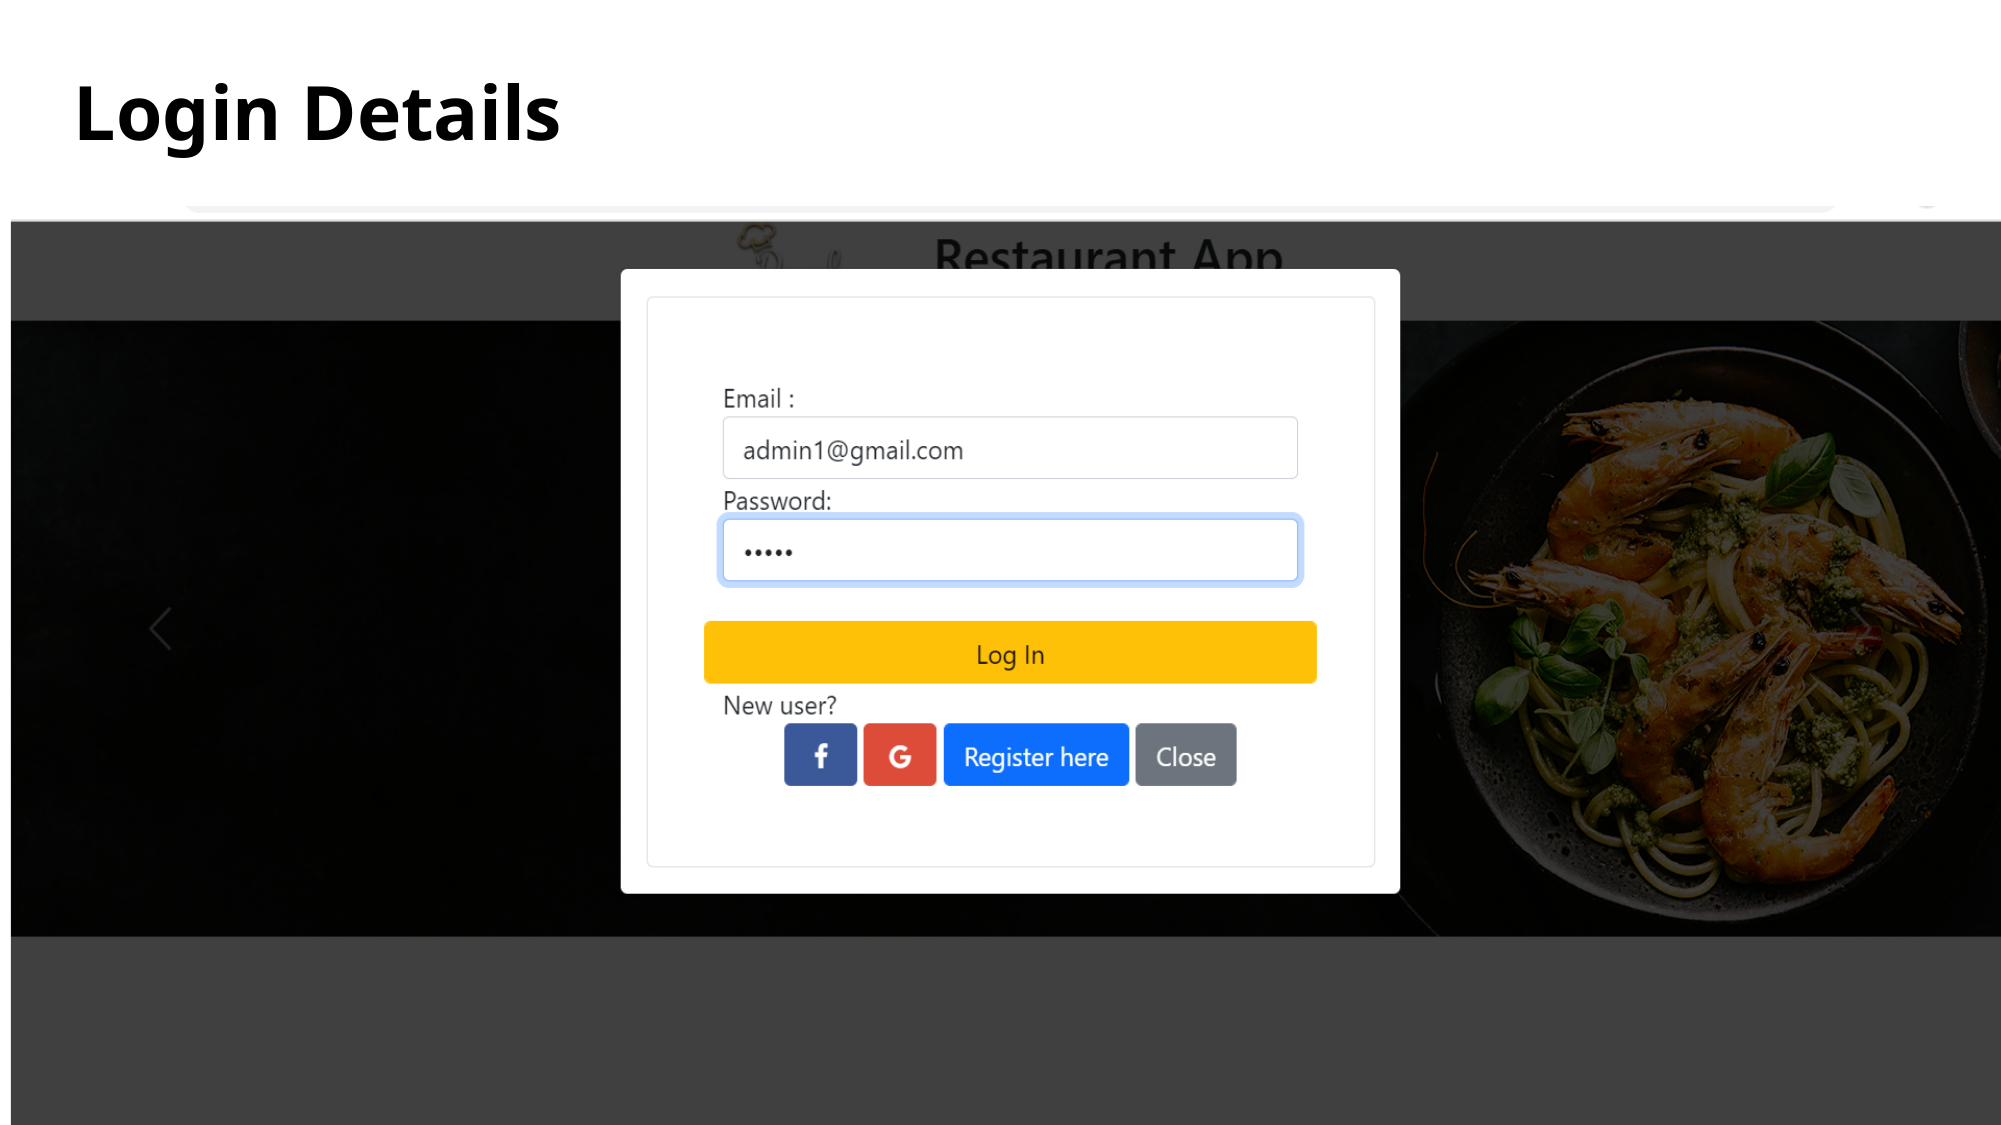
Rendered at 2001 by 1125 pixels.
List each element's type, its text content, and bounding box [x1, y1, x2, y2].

text_box Login Details [59, 57, 1093, 203]
picture [10, 206, 2001, 1125]
